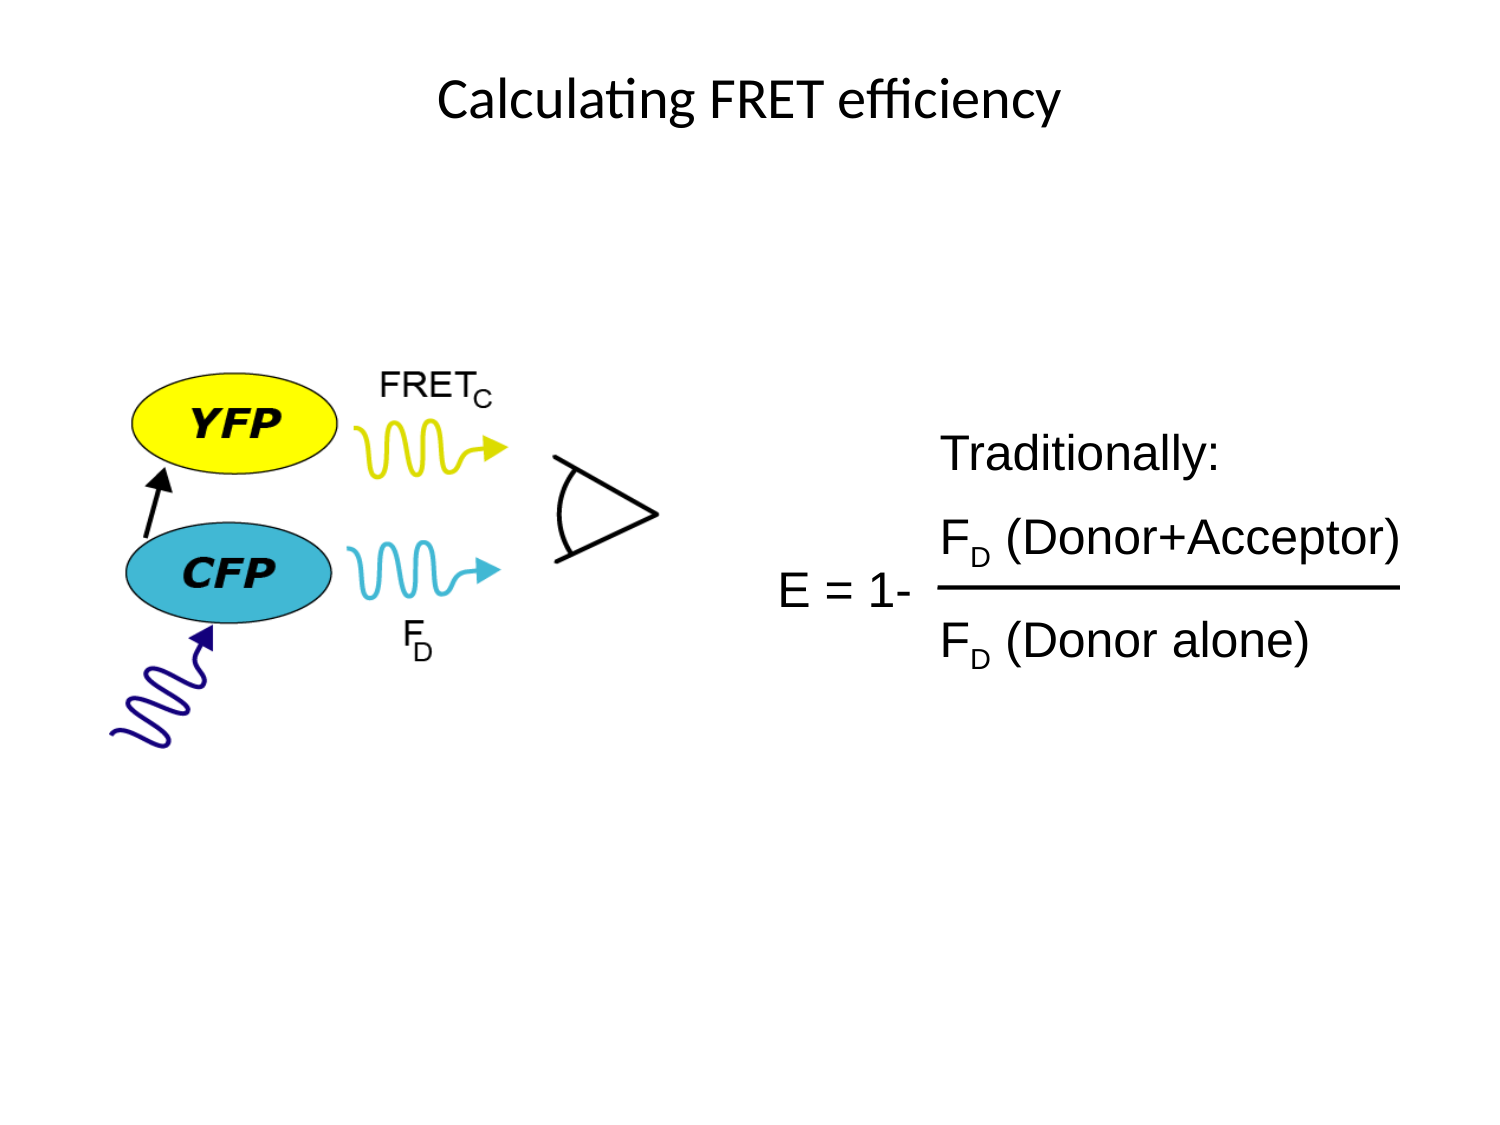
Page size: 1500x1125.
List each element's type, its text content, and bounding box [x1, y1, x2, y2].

text_box FD (Donor alone) [924, 599, 1388, 683]
text_box E = 1- [762, 549, 928, 625]
picture [109, 367, 661, 749]
text_box Traditionally: FD (Donor+Acceptor) [924, 412, 1438, 581]
title Calculating FRET efficiency [74, 44, 1426, 146]
